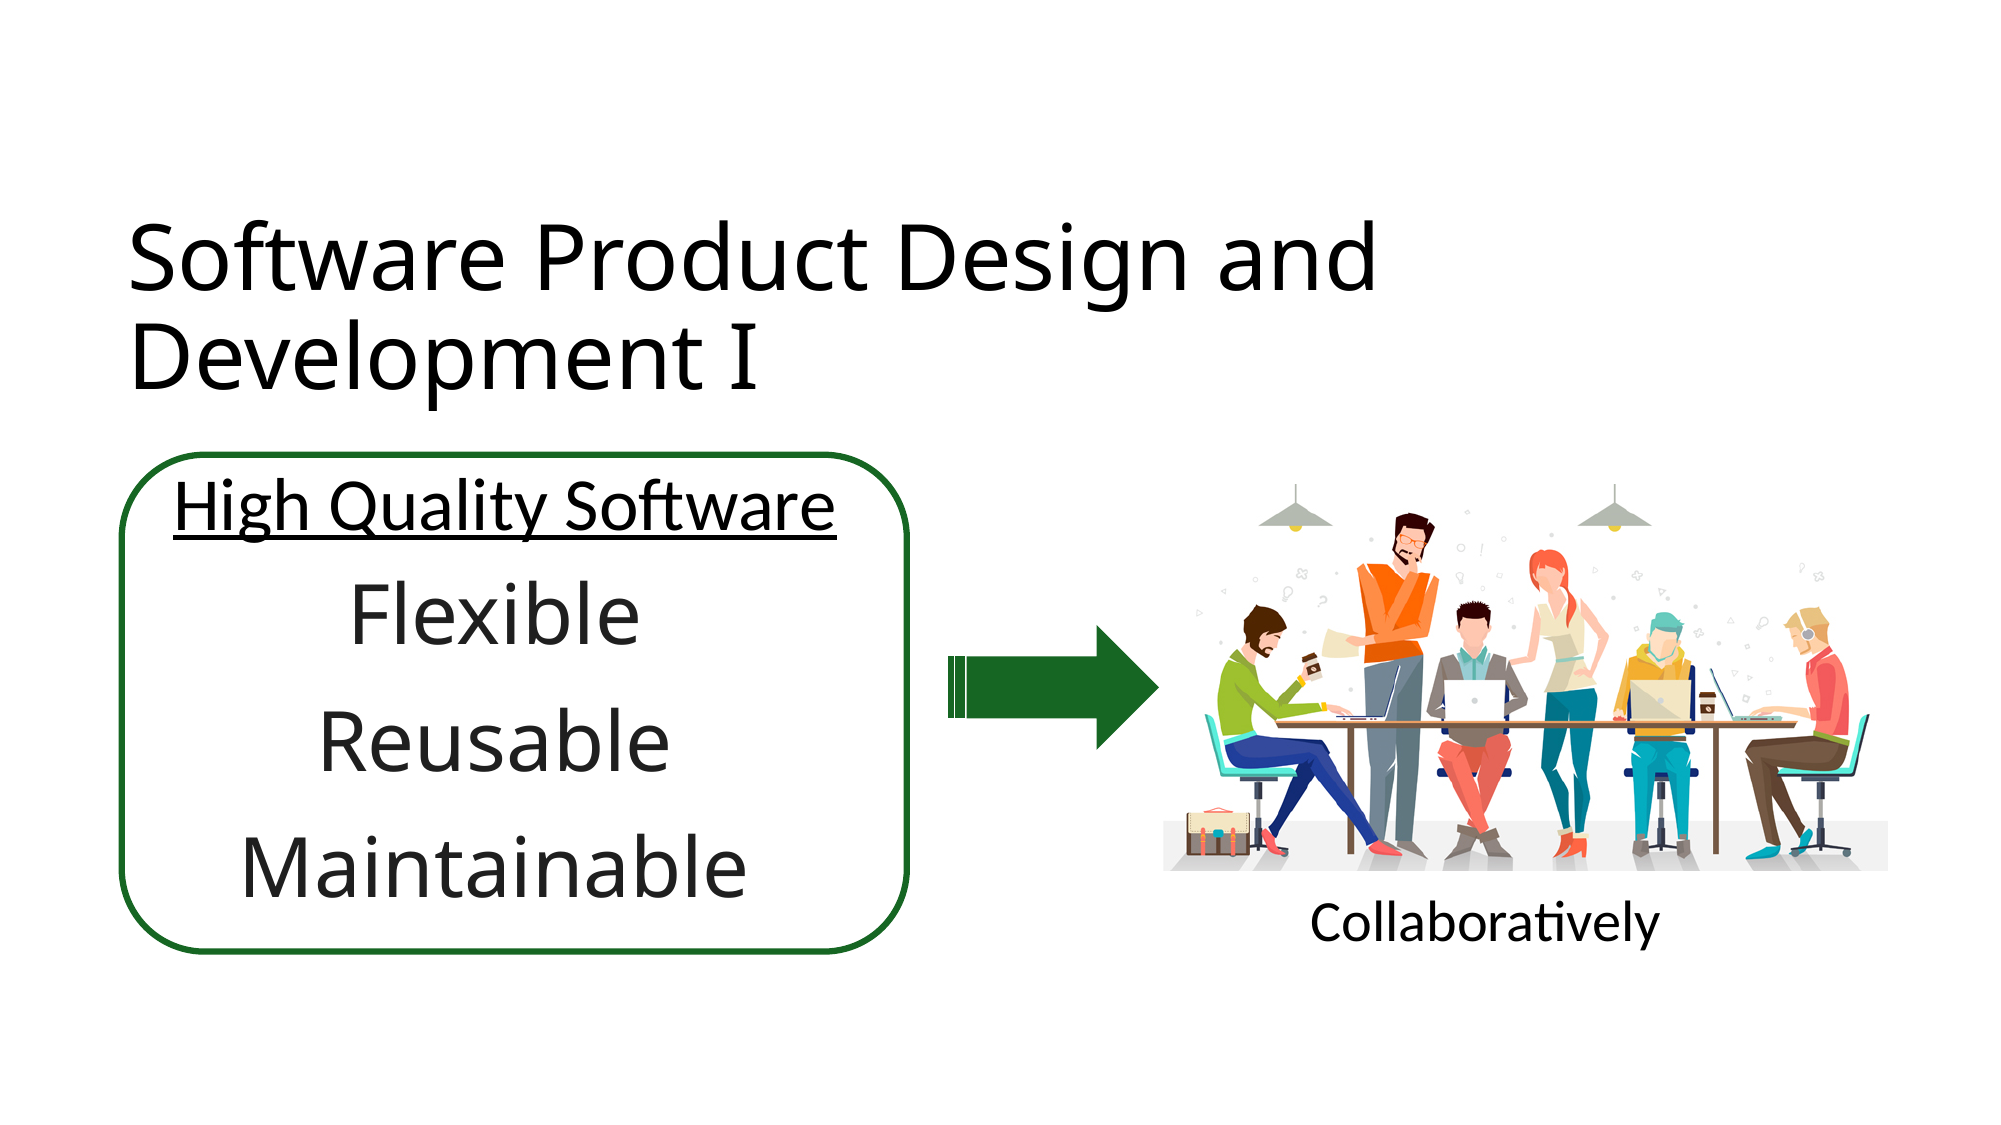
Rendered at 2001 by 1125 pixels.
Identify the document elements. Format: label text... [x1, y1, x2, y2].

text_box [948, 484, 1888, 963]
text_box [121, 447, 907, 952]
list Software Product Design and Development I [112, 203, 1888, 448]
